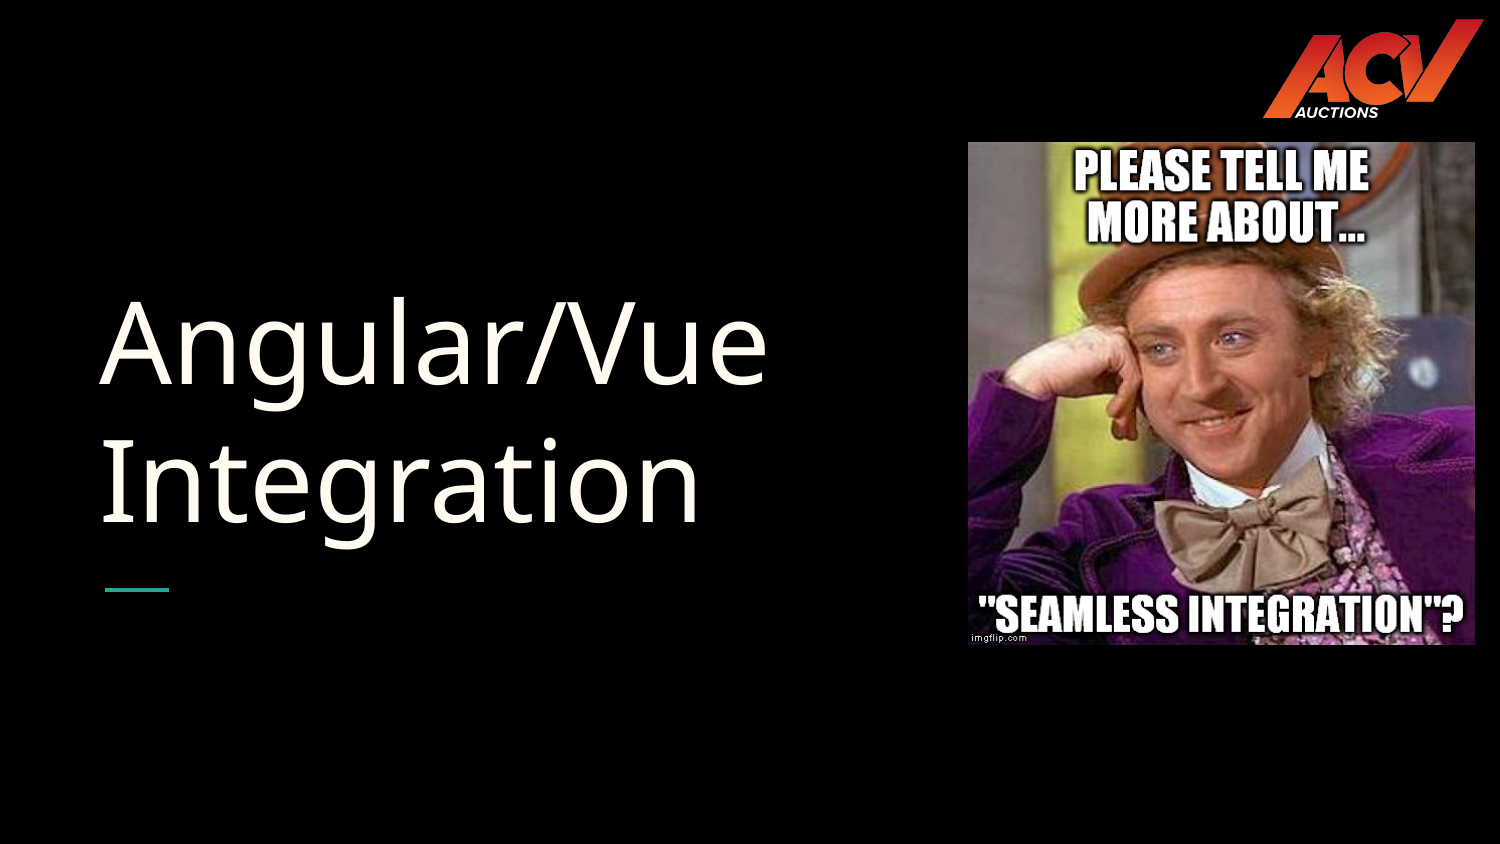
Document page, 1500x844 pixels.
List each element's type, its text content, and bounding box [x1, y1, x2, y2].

picture [1261, 19, 1485, 118]
picture [968, 141, 1476, 645]
title Angular/Vue Integration [84, 310, 944, 561]
